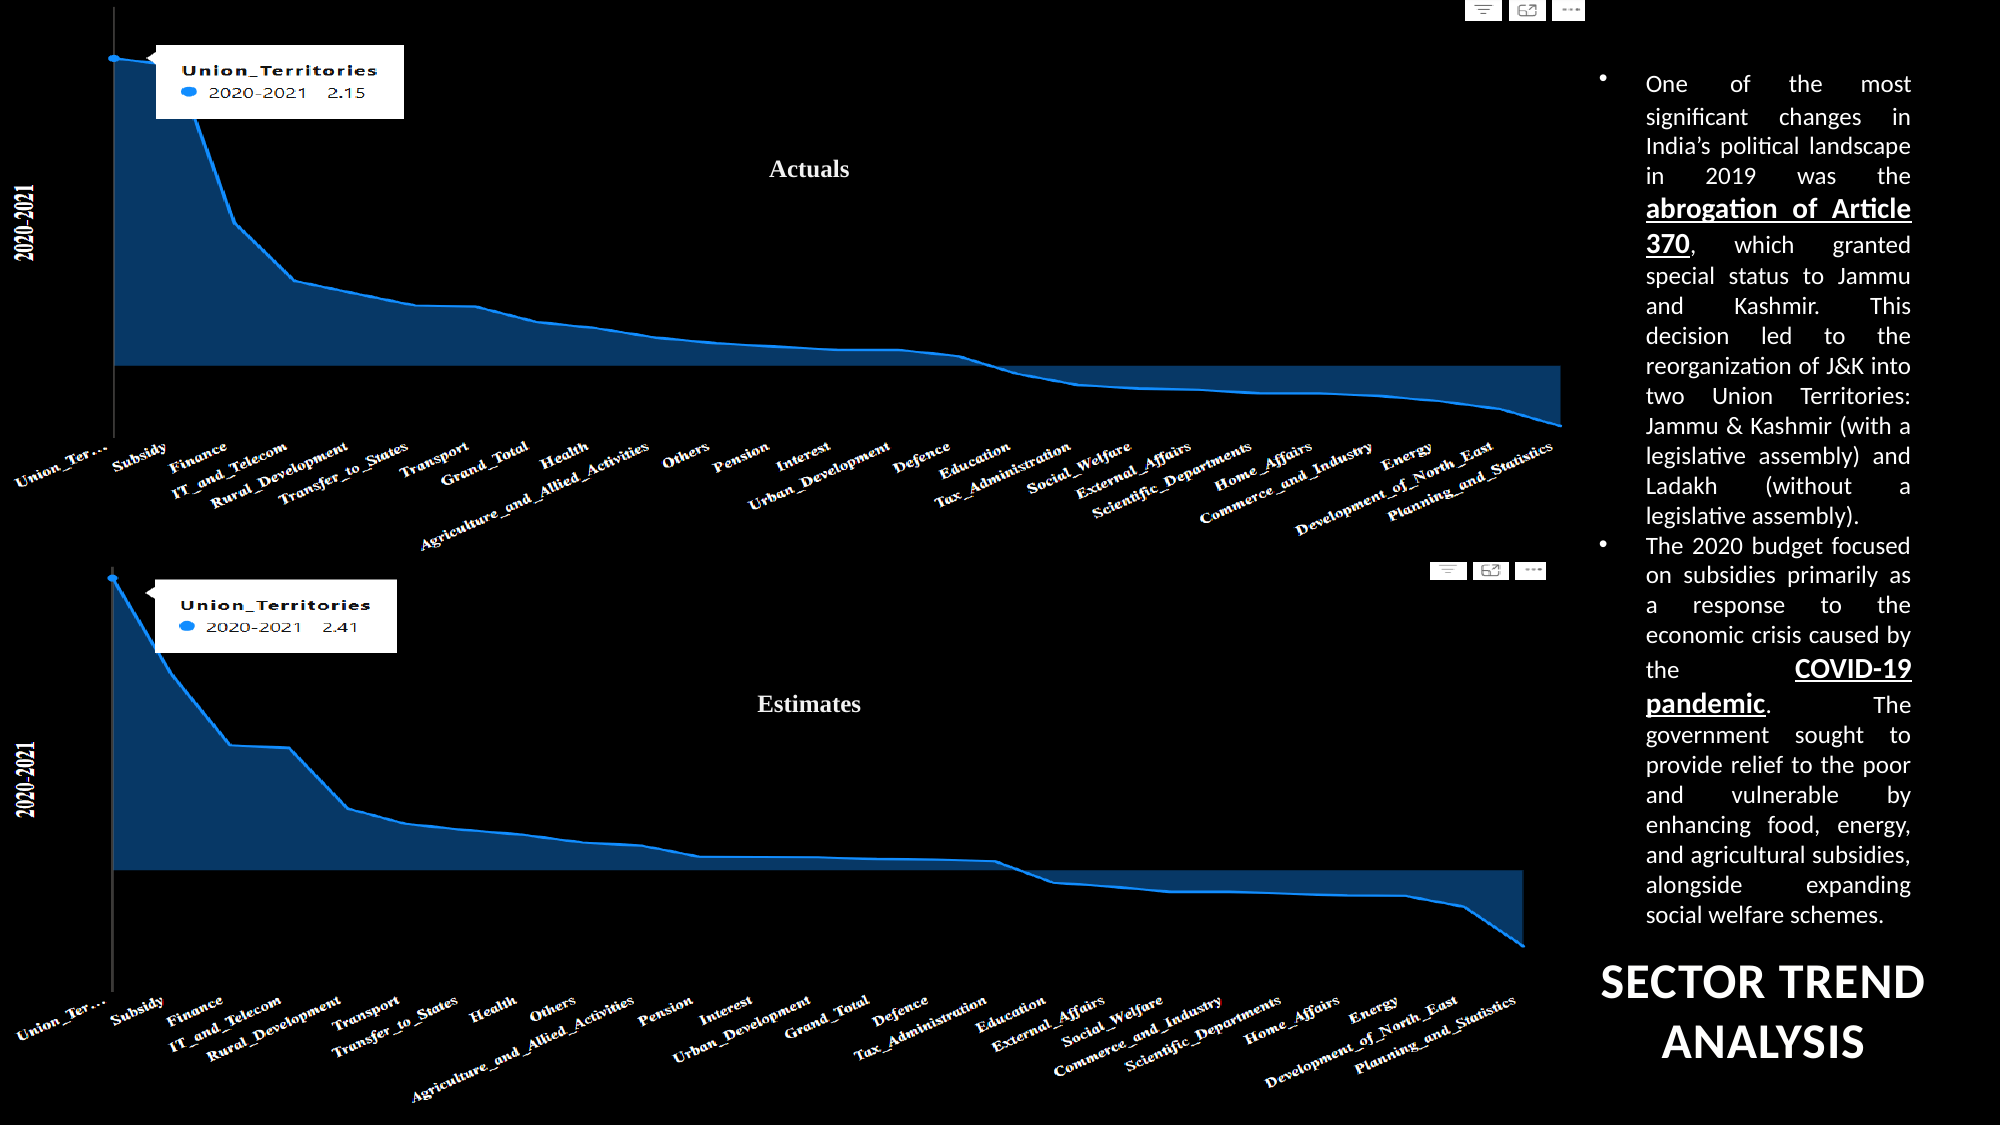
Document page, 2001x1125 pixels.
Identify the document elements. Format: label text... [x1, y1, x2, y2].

text_box One of the most significant changes in India’s political landscape in 2019 was the abrogation of Article 370, which granted special status to Jammu and Kashmir. This decision led to the reorganization of J&K into two Union Territories: Jammu & Kashmir (with a legislative assembly) and Ladakh (without a legislative assembly). The 2020 budget focused on subsidies primarily as a response to the economic crisis caused by the COVID-19 pandemic. The government sought to provide relief to the poor and vulnerable by enhancing food, energy, and agricultural subsidies, alongside expanding social welfare schemes. [1584, 47, 1927, 936]
picture [10, 0, 1585, 1109]
text_box SECTOR TREND ANALYSIS [1585, 941, 1942, 1077]
